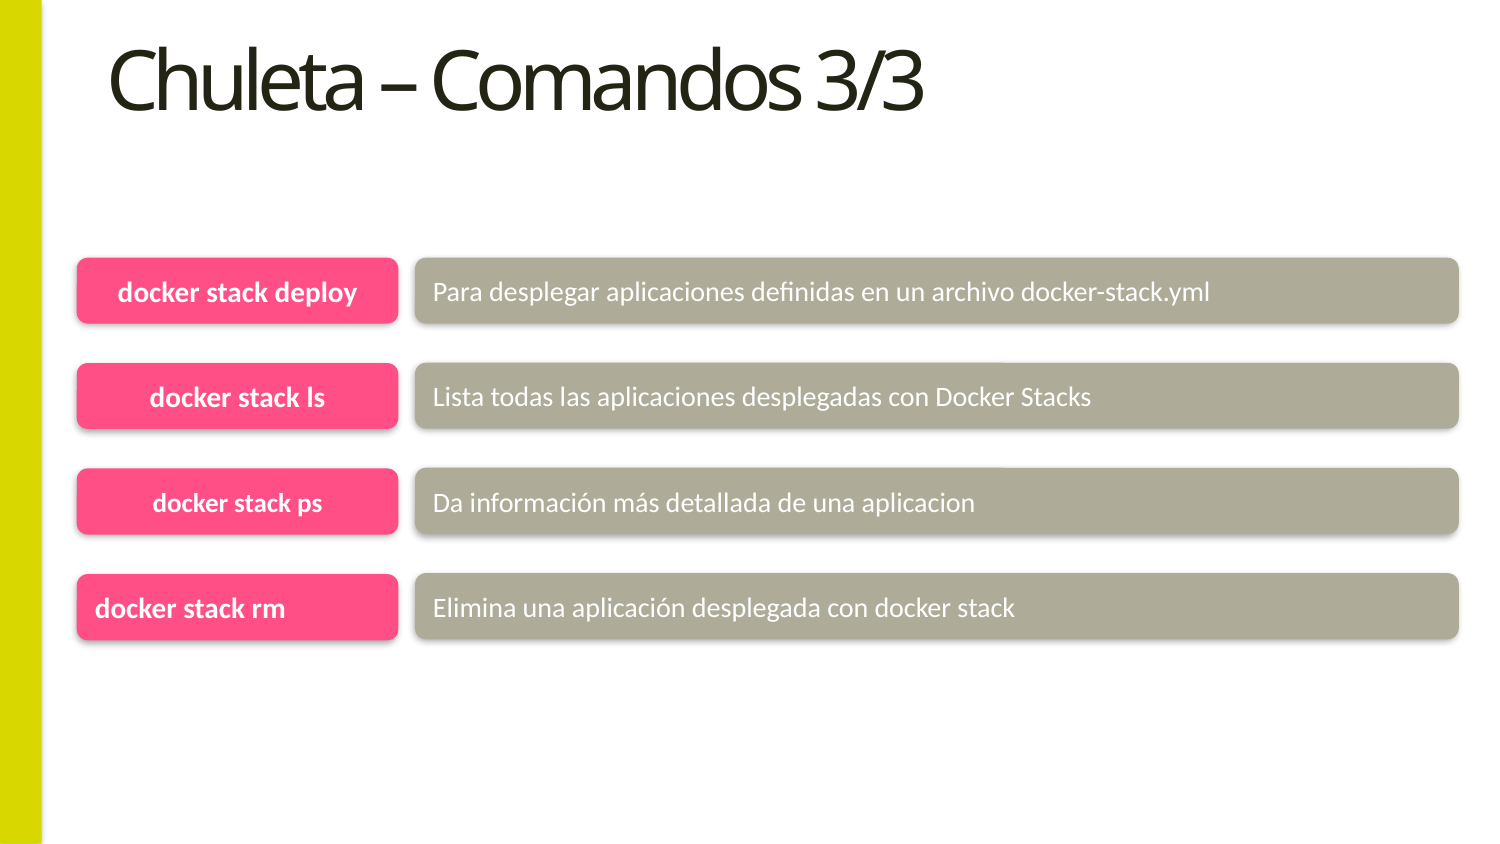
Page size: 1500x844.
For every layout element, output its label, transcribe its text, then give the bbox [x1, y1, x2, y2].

text_box Da información más detallada de una aplicacion [414, 466, 1460, 535]
text_box Elimina una aplicación desplegada con docker stack [414, 572, 1460, 641]
text_box docker stack deploy [75, 256, 400, 325]
text_box docker stack ps [75, 467, 400, 536]
text_box Para desplegar aplicaciones definidas en un archivo docker-stack.yml [414, 256, 1460, 325]
text_box docker stack rm [75, 573, 400, 642]
text_box docker stack ls [75, 362, 400, 430]
text_box [0, 0, 42, 844]
title Chuleta – Comandos 3/3 [106, 0, 1459, 133]
text_box Lista todas las aplicaciones desplegadas con Docker Stacks [414, 361, 1460, 430]
